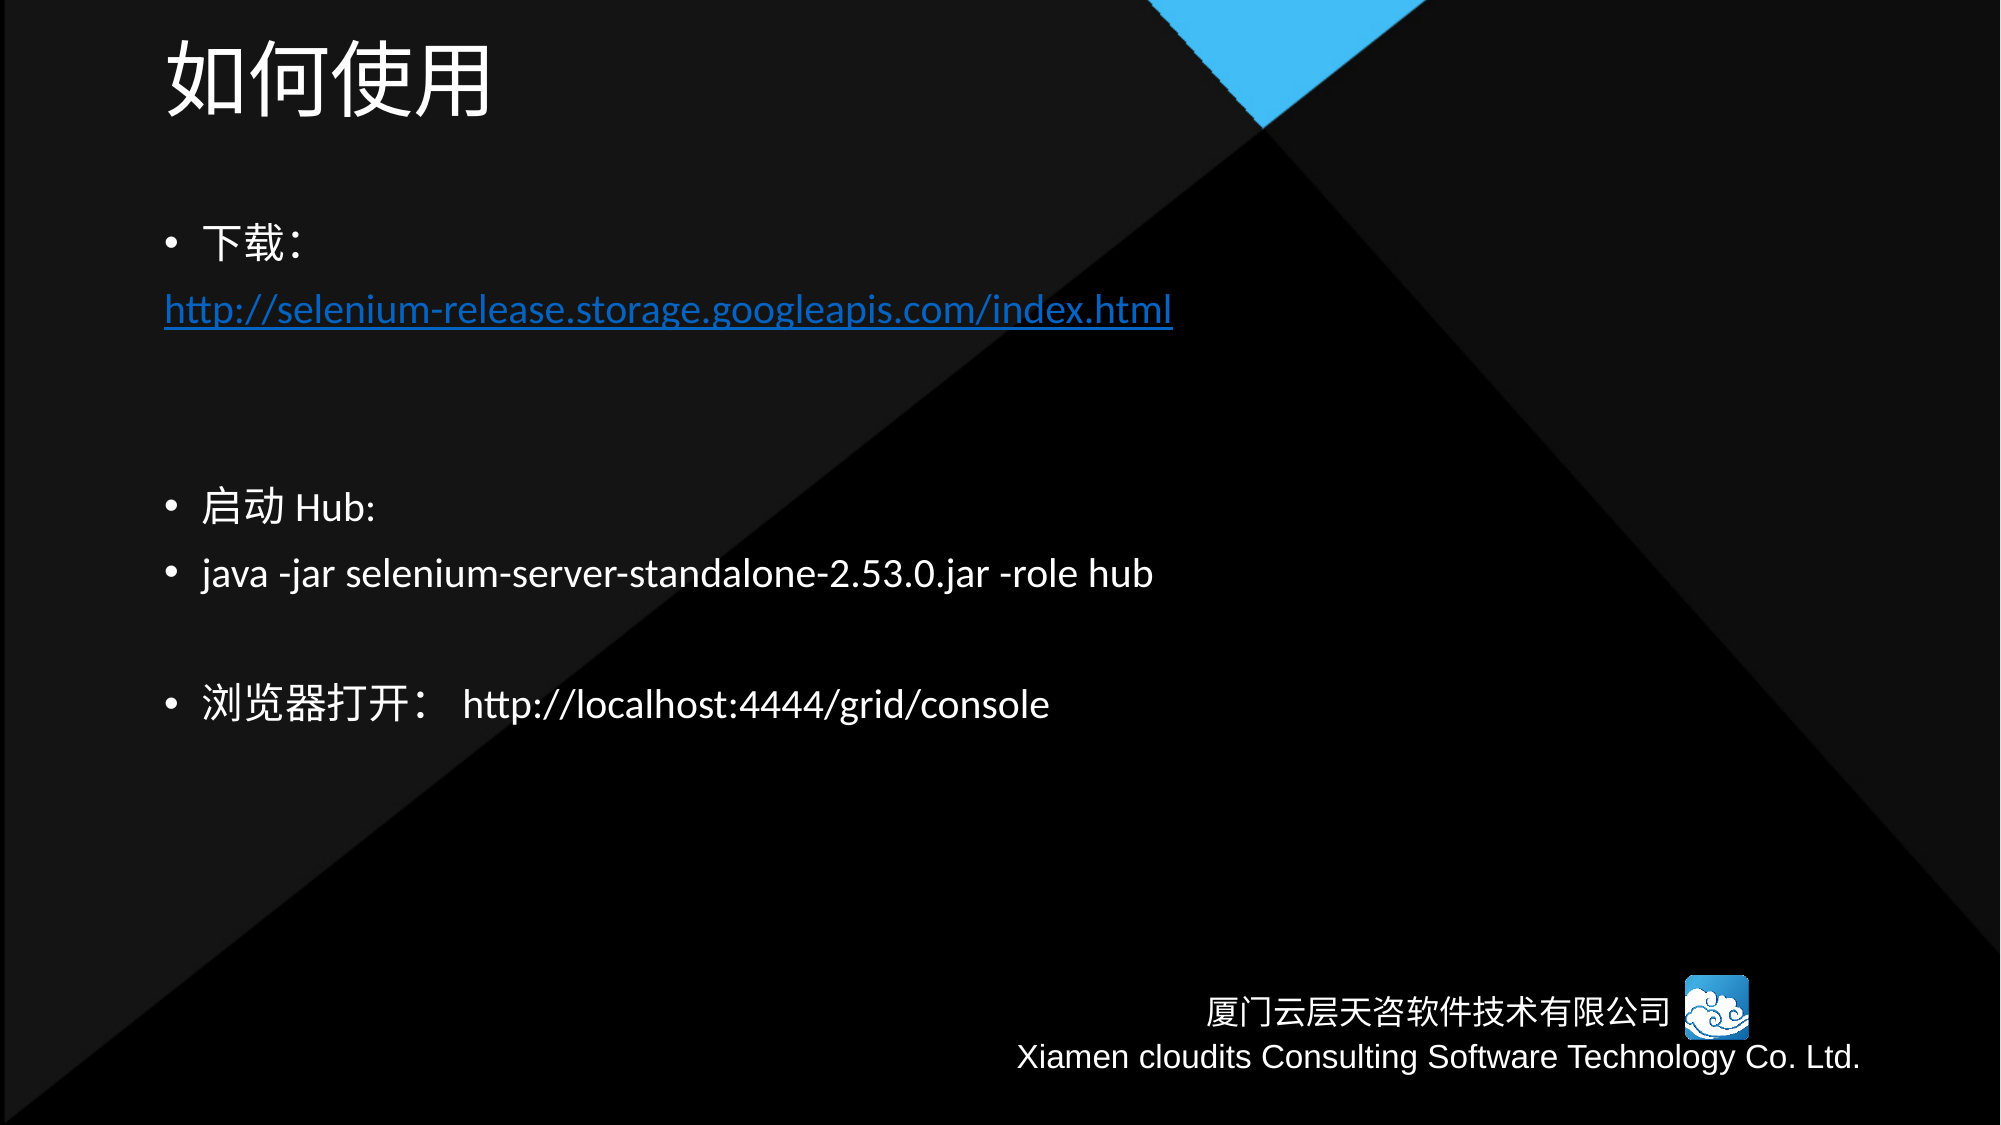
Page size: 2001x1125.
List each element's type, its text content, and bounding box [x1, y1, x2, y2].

list 下载： http://selenium-release.storage.googleapis.com/index.html 启动Hub: java -jar selenium-server-standalone-2.53.0.jar -role hub 浏览器打开：http://localhost:4444/grid/console [149, 148, 1863, 941]
picture [0, 0, 2001, 1125]
title 如何使用 [149, 31, 1862, 120]
